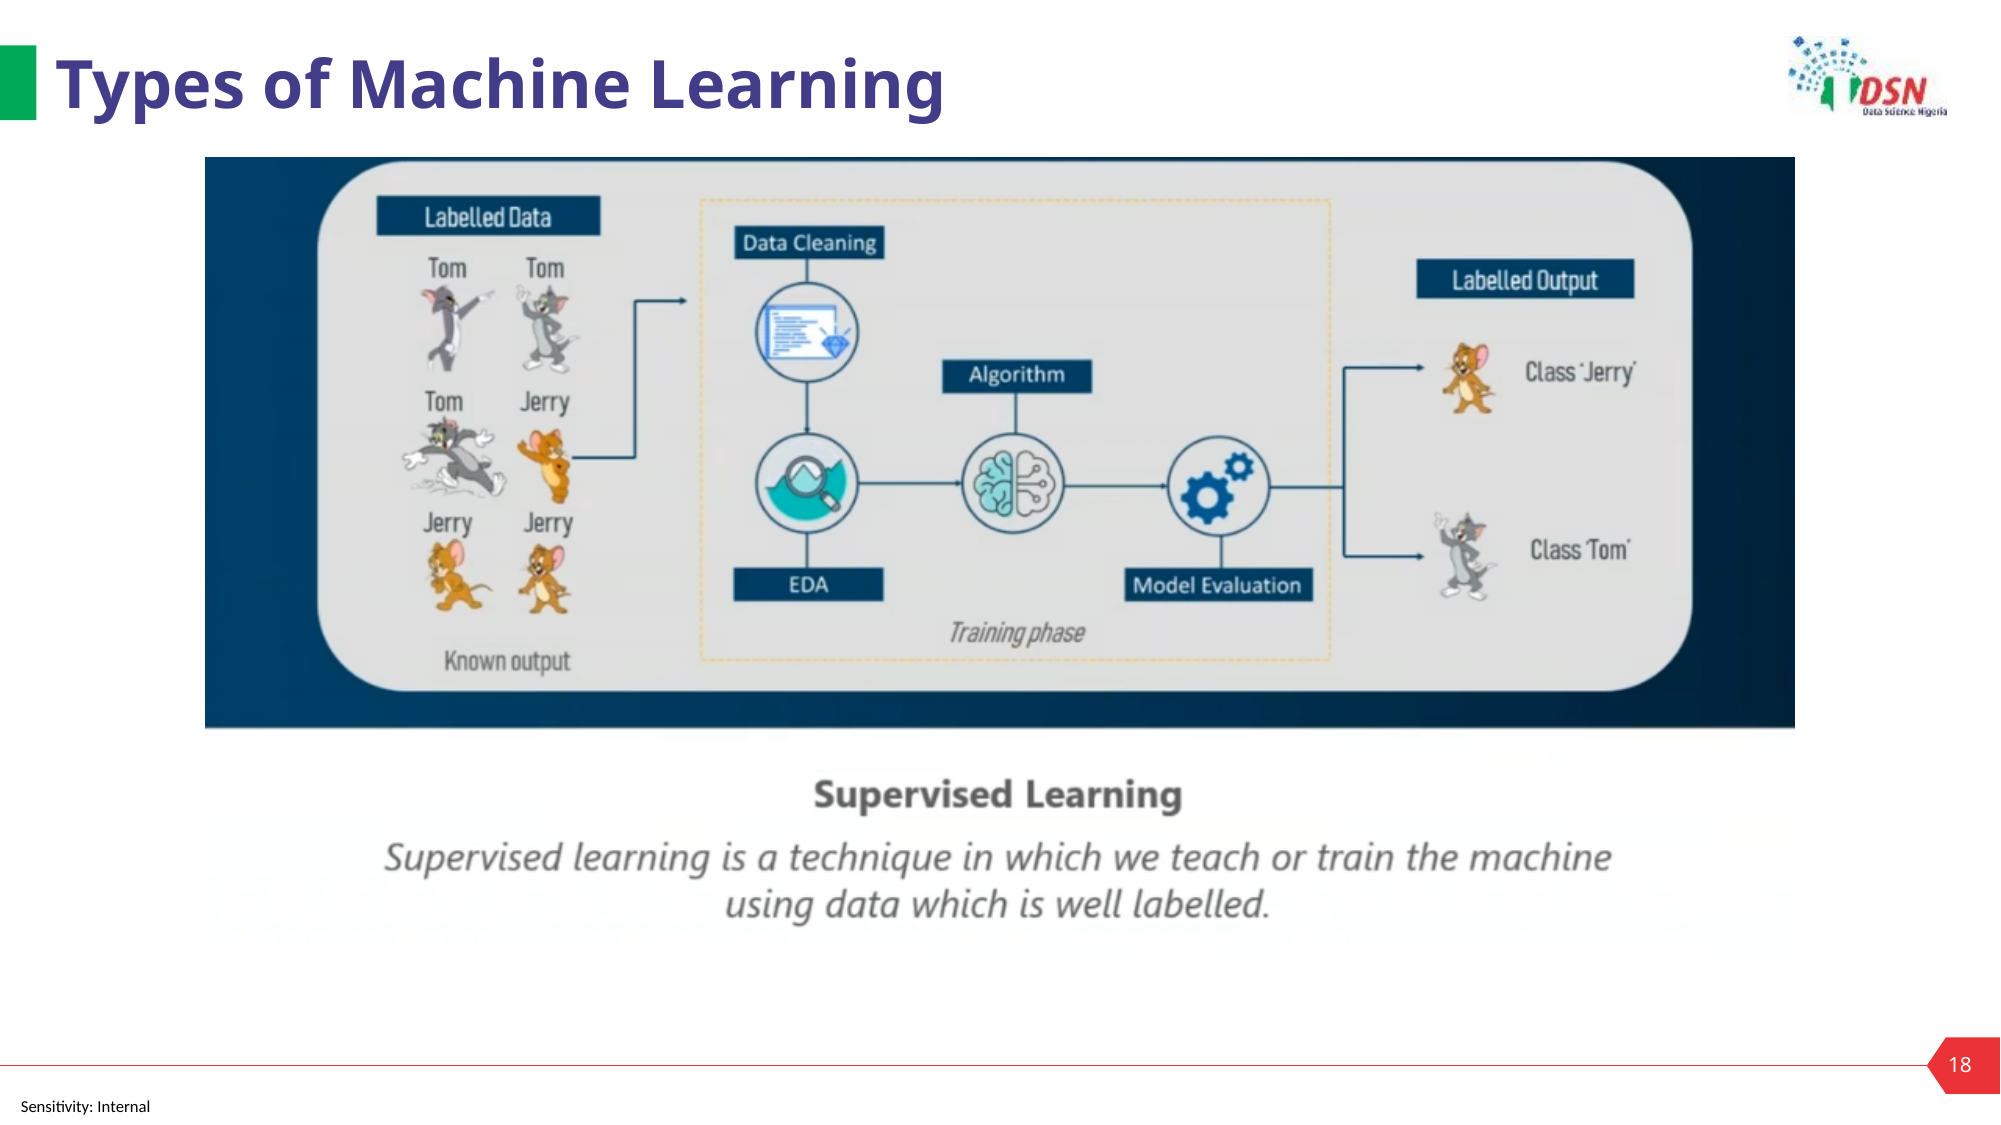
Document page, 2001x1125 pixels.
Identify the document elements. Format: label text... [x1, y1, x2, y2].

title Types of Machine Learning [53, 49, 1947, 125]
picture [1788, 36, 1947, 49]
picture [205, 157, 1795, 968]
